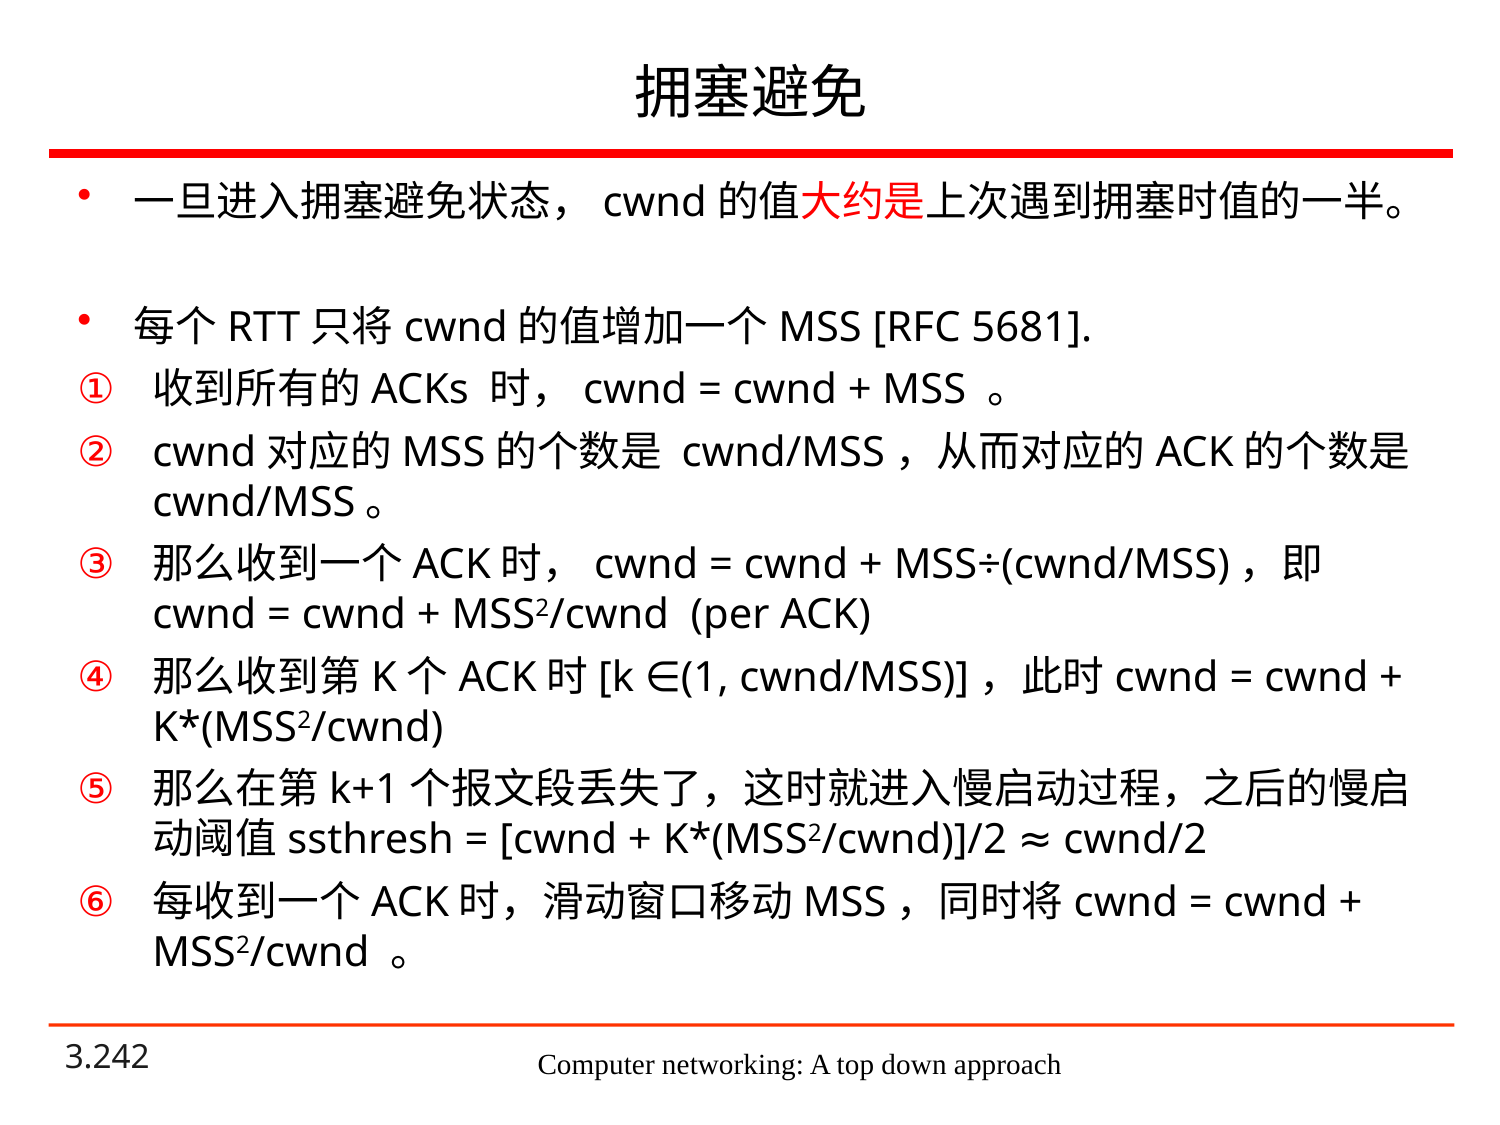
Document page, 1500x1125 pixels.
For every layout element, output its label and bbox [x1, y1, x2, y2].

list [61, 166, 1449, 1014]
title [59, 37, 1443, 143]
footer [512, 1037, 1088, 1089]
